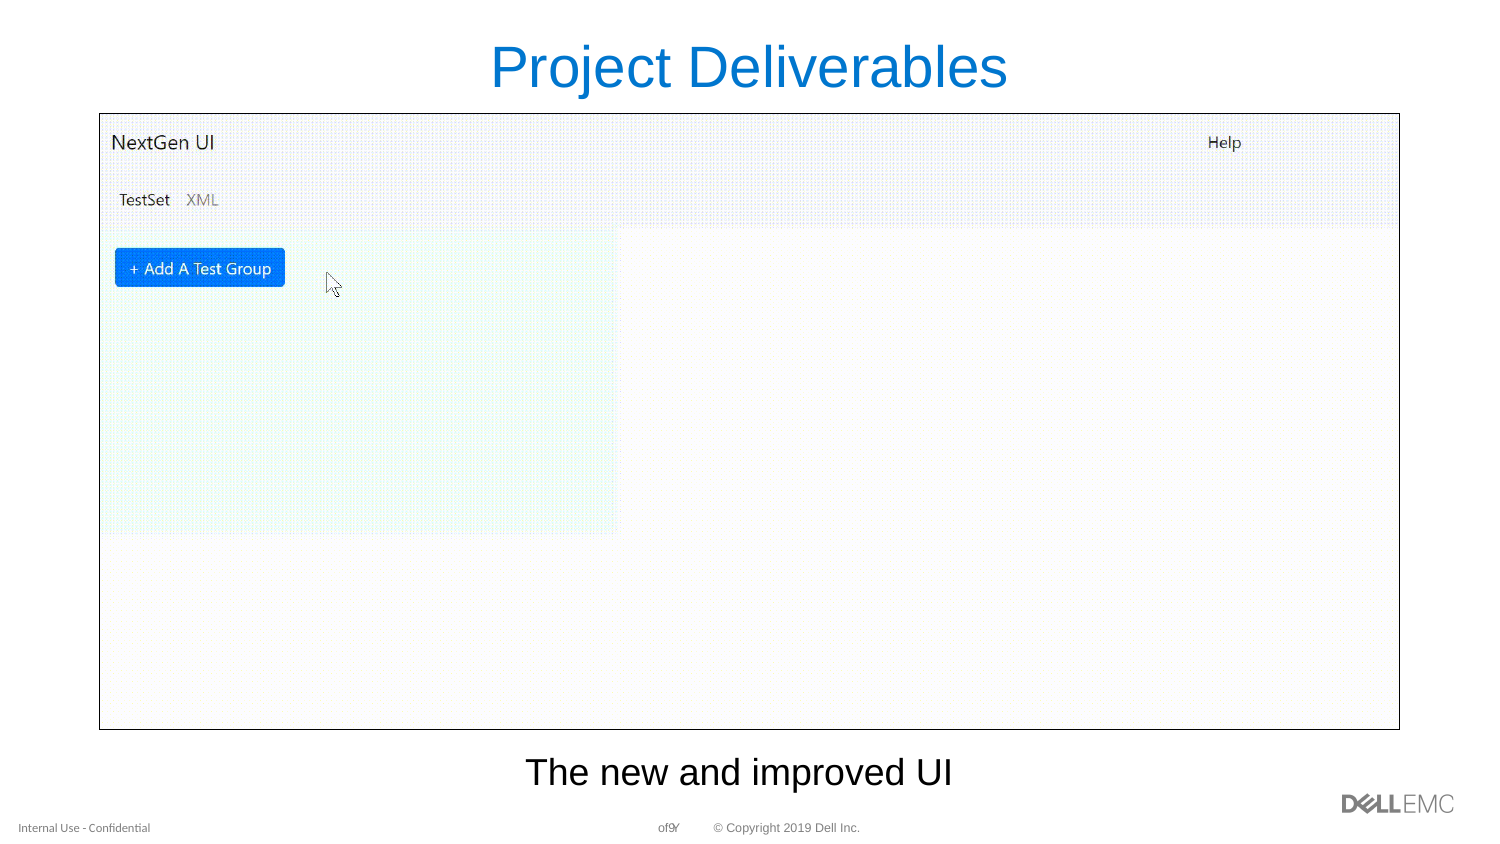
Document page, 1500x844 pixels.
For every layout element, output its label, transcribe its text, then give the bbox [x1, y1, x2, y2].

title Project Deliverables [46, 37, 1454, 102]
picture [99, 113, 1400, 730]
list The new and improved UI [525, 747, 975, 786]
picture [1342, 793, 1454, 814]
